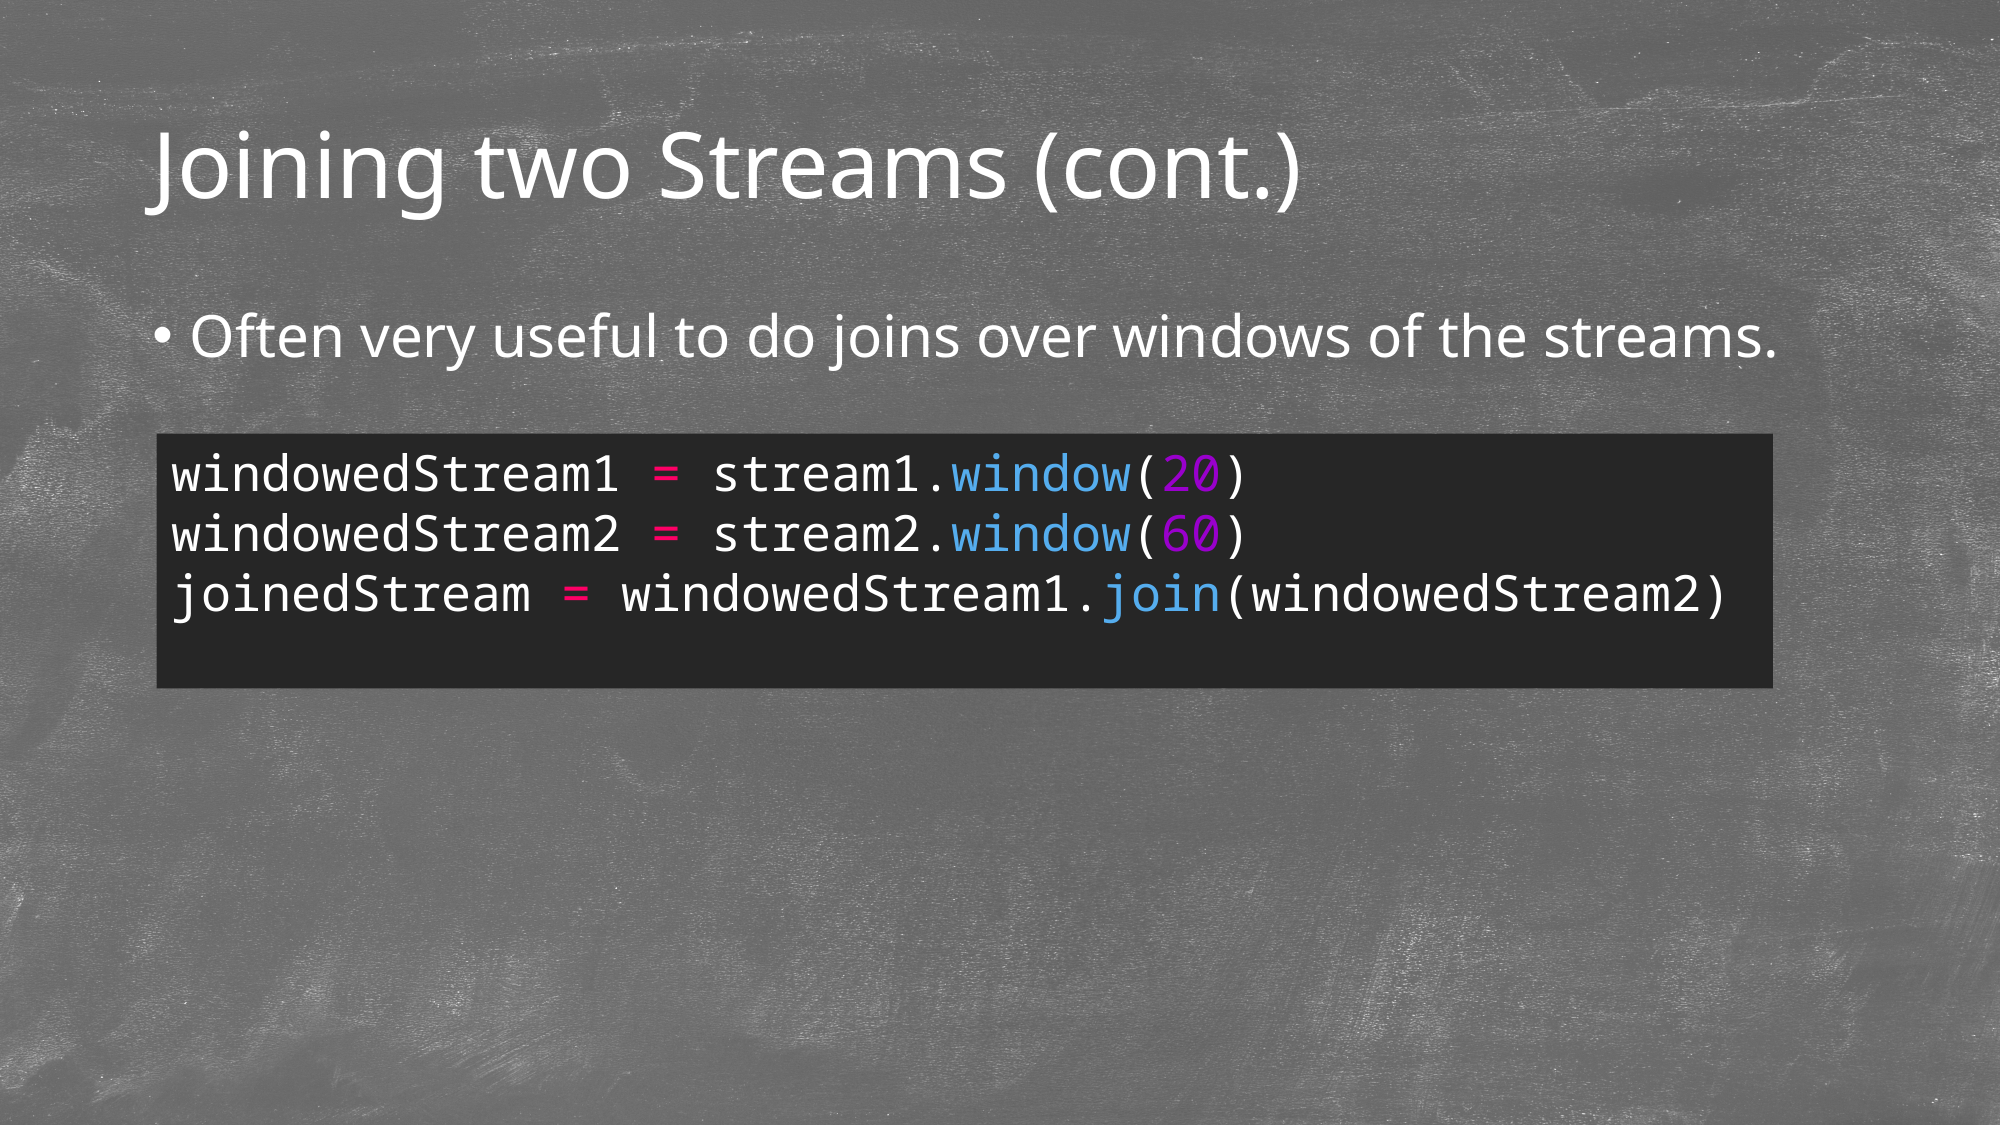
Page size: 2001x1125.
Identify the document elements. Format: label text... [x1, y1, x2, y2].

text_box windowedStream1 = stream1.window(20) windowedStream2 = stream2.window(60) joinedStream = windowedStream1.join(windowedStream2) [156, 433, 1773, 689]
title Joining two Streams (cont.) [137, 59, 1863, 278]
list Often very useful to do joins over windows of the streams. [137, 299, 1863, 1014]
